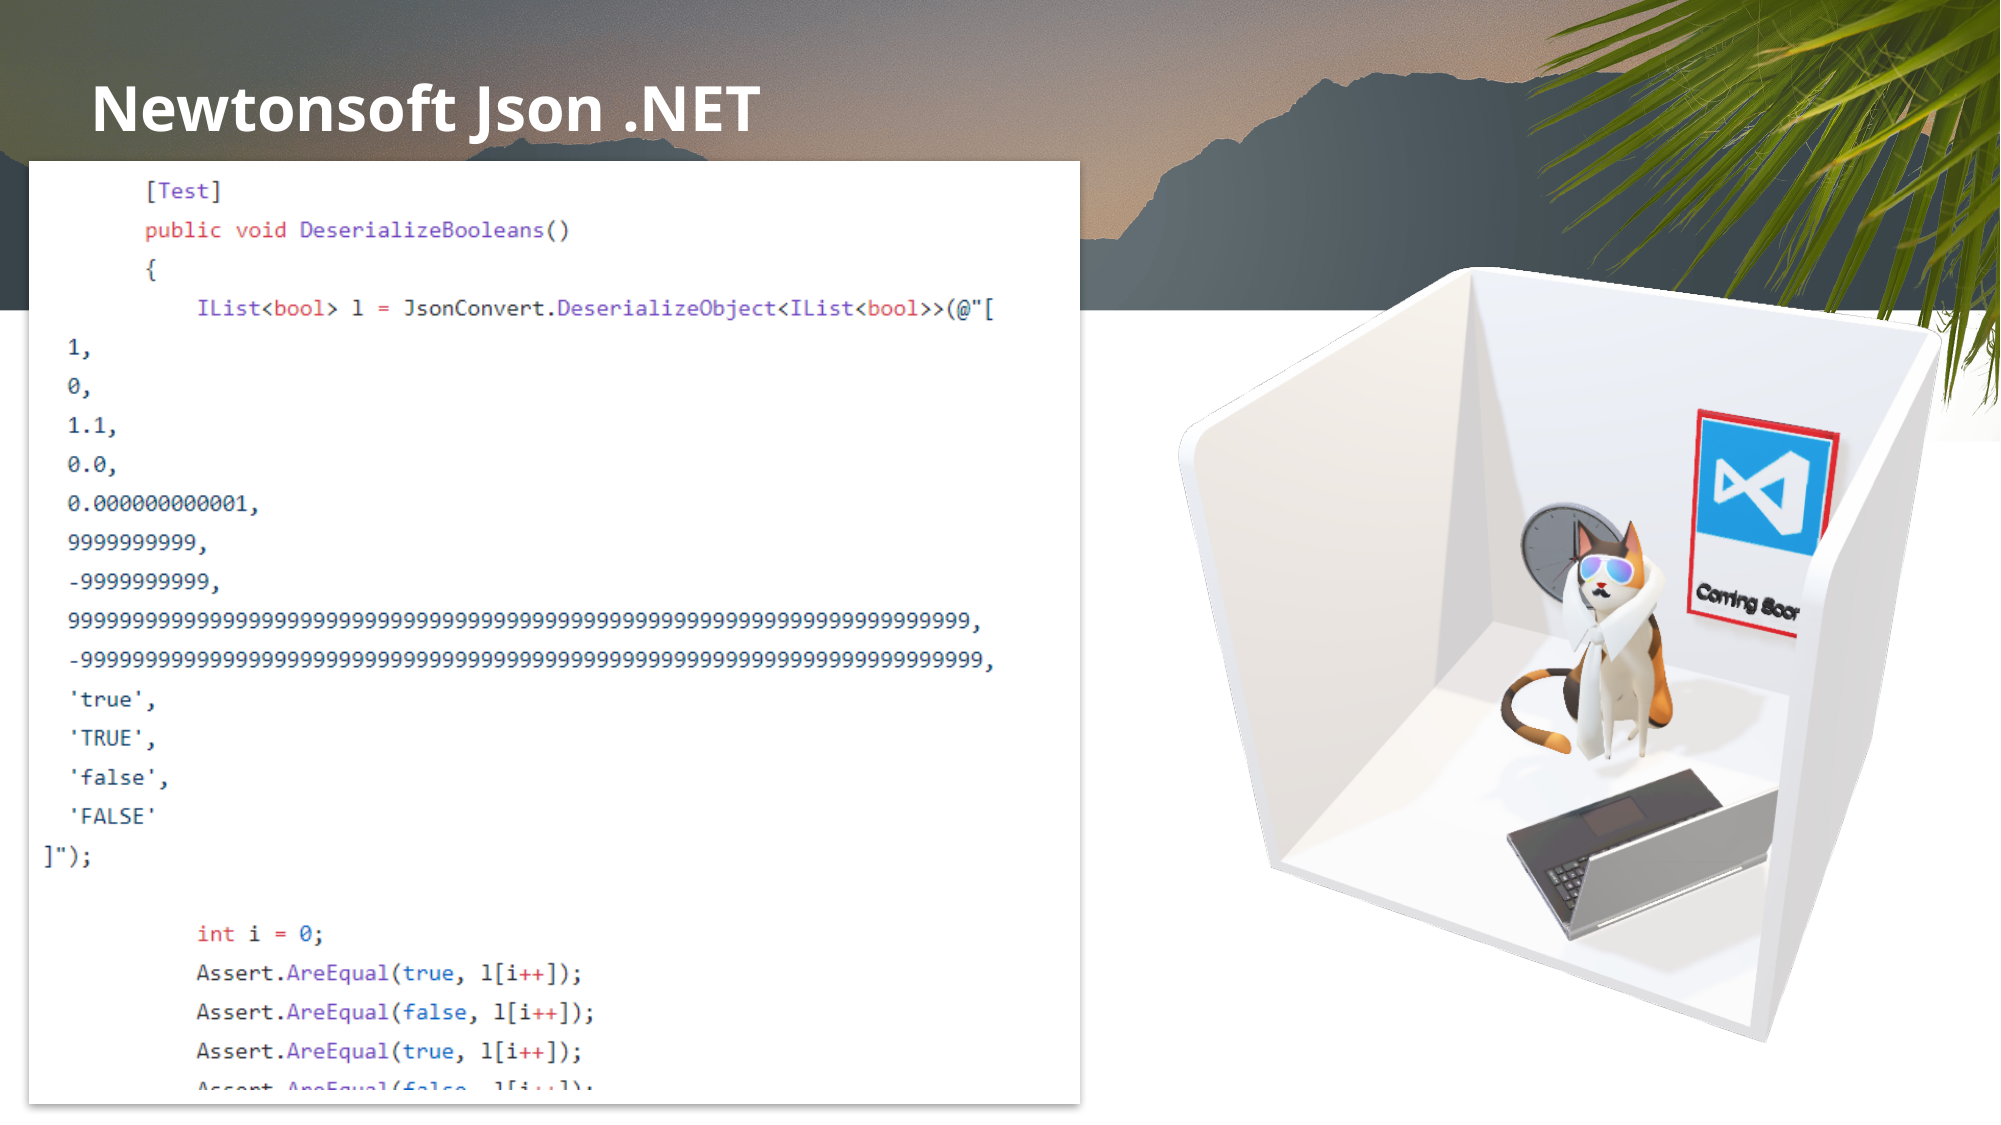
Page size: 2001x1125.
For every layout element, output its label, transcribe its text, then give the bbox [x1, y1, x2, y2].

picture [0, 0, 2000, 1043]
picture [43, 175, 1066, 1090]
title Newtonsoft Json .NET [75, 47, 1839, 176]
